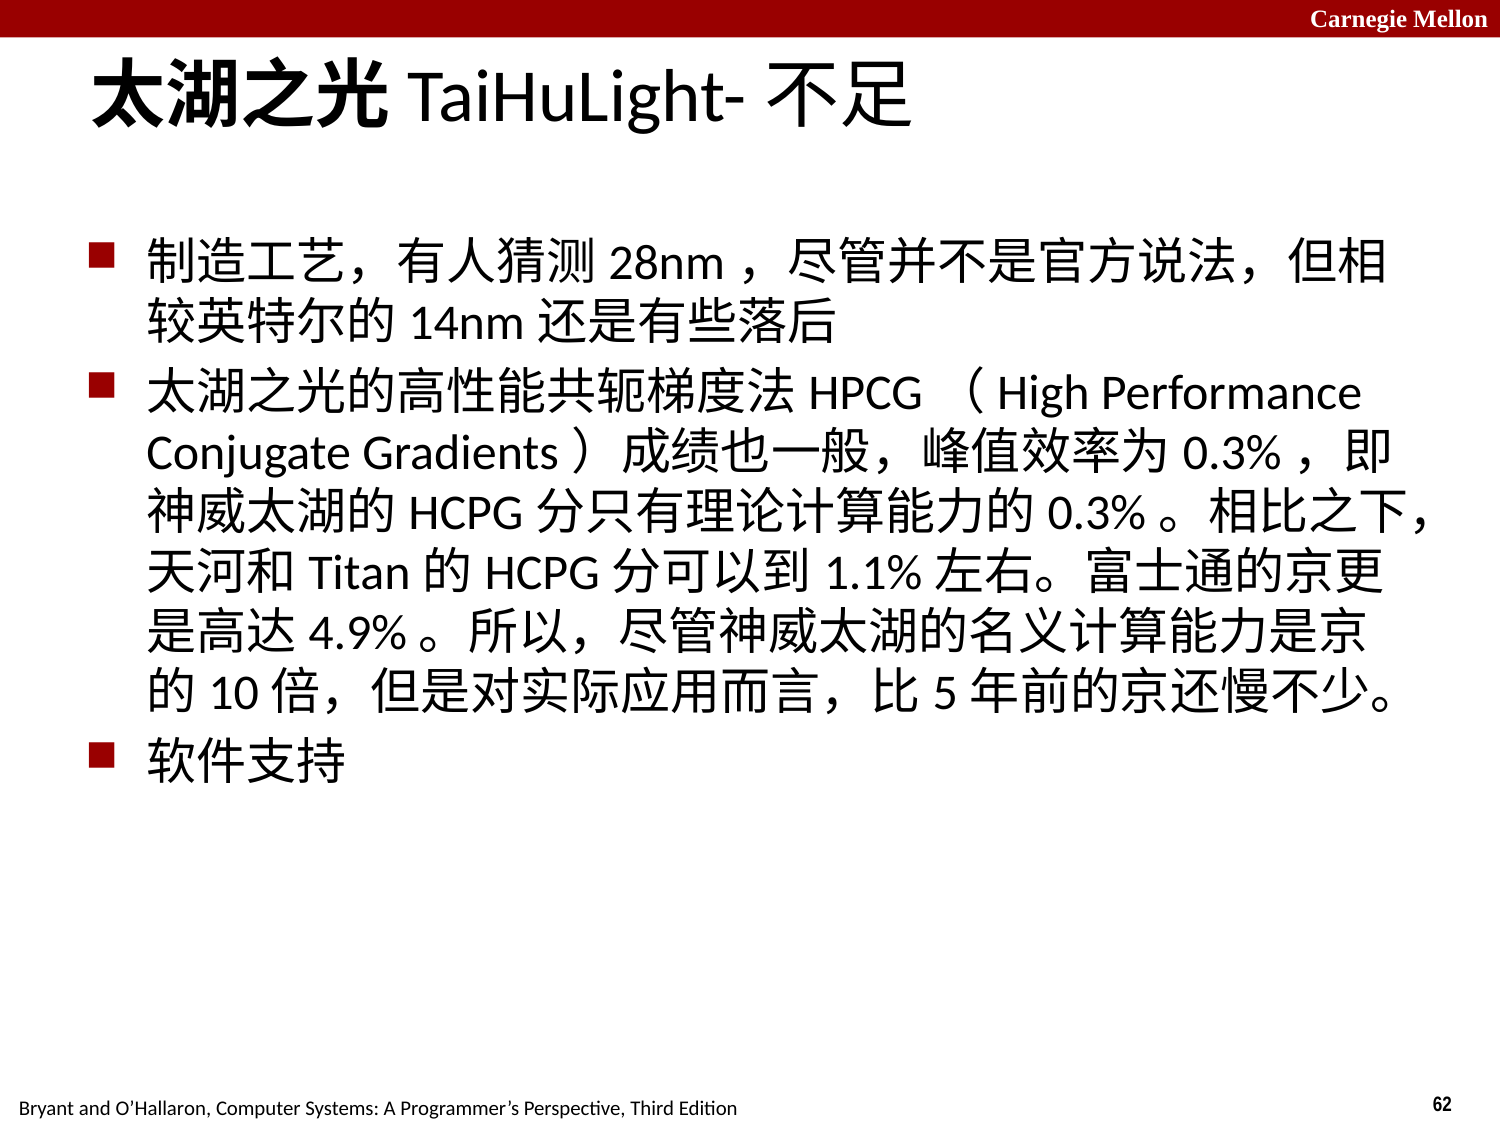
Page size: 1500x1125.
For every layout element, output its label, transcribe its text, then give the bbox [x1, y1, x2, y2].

list 制造工艺，有人猜测28nm，尽管并不是官方说法，但相较英特尔的14nm还是有些落后 太湖之光的高性能共轭梯度法HPCG（High Performance Conjugate Gradients）成绩也一般，峰值效率为0.3%，即神威太湖的HCPG分只有理论计算能力的0.3%。相比之下，天河和Titan的HCPG分可以到1.1%左右。富士通的京更是高达4.9%。所以，尽管神威太湖的名义计算能力是京的10倍，但是对实际应用而言，比5年前的京还慢不少。 软件支持 [74, 221, 1426, 946]
title 太湖之光TaiHuLight-不足 [74, 10, 1313, 173]
